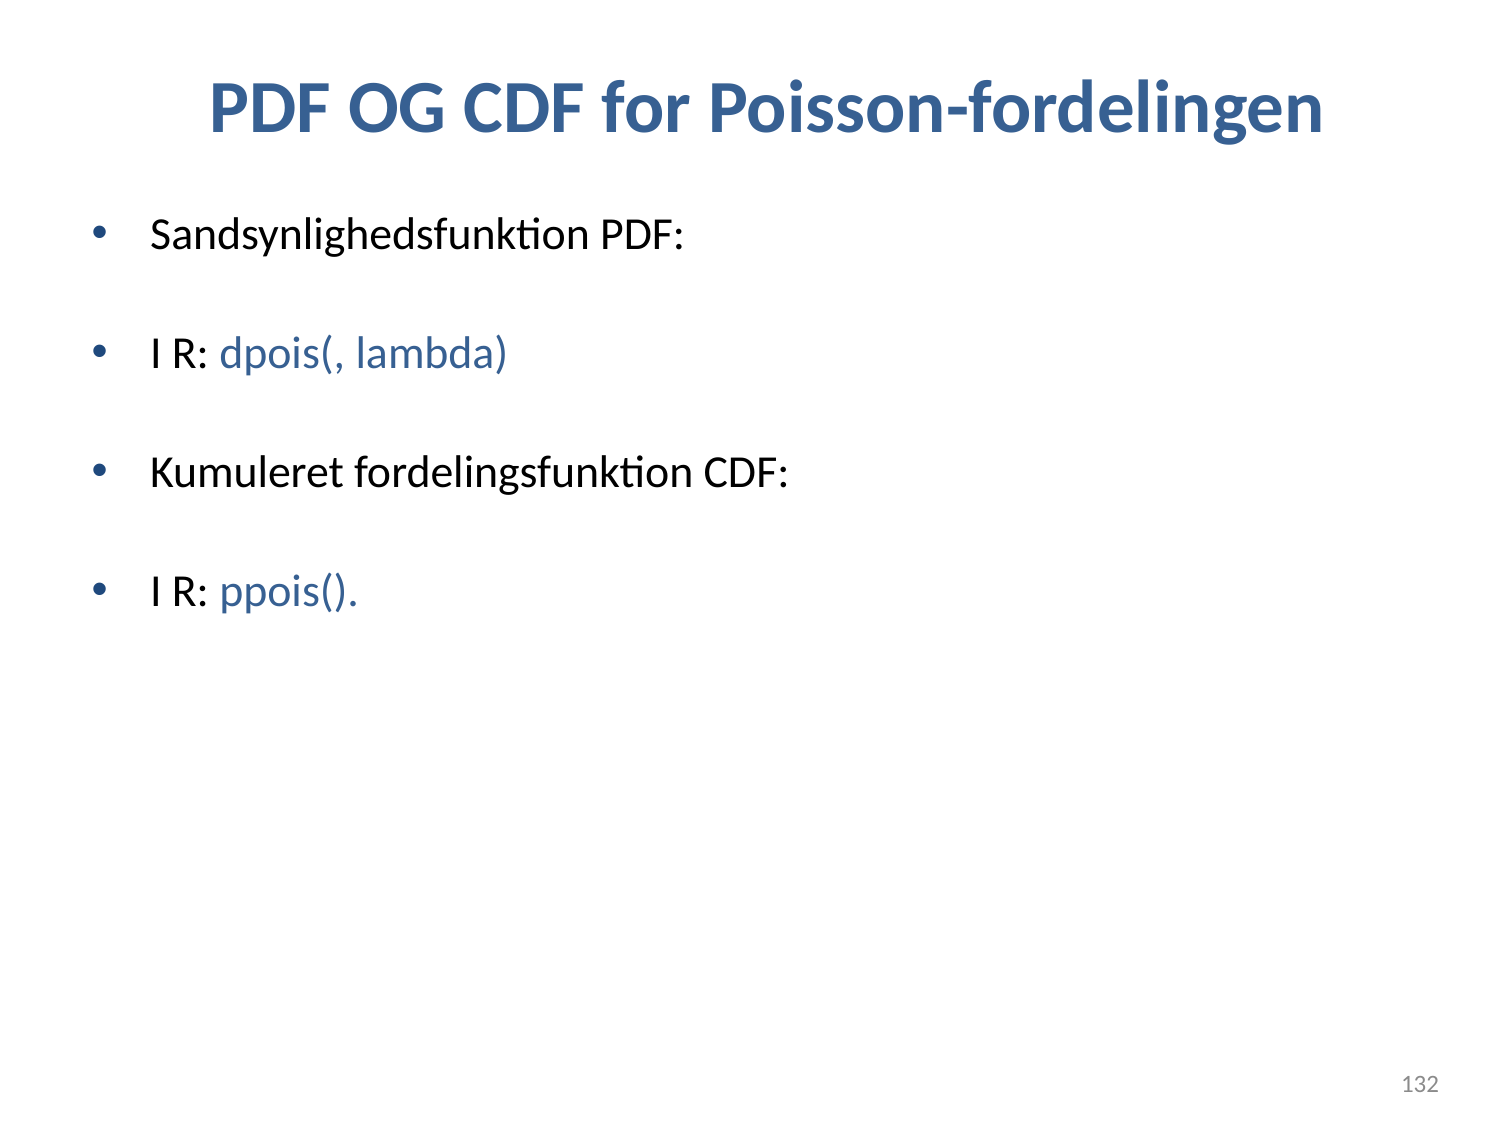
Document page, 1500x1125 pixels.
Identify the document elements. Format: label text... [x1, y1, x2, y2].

slide_number 132 [1104, 1058, 1455, 1107]
title PDF OG CDF for Poisson-fordelingen [76, 45, 1459, 161]
